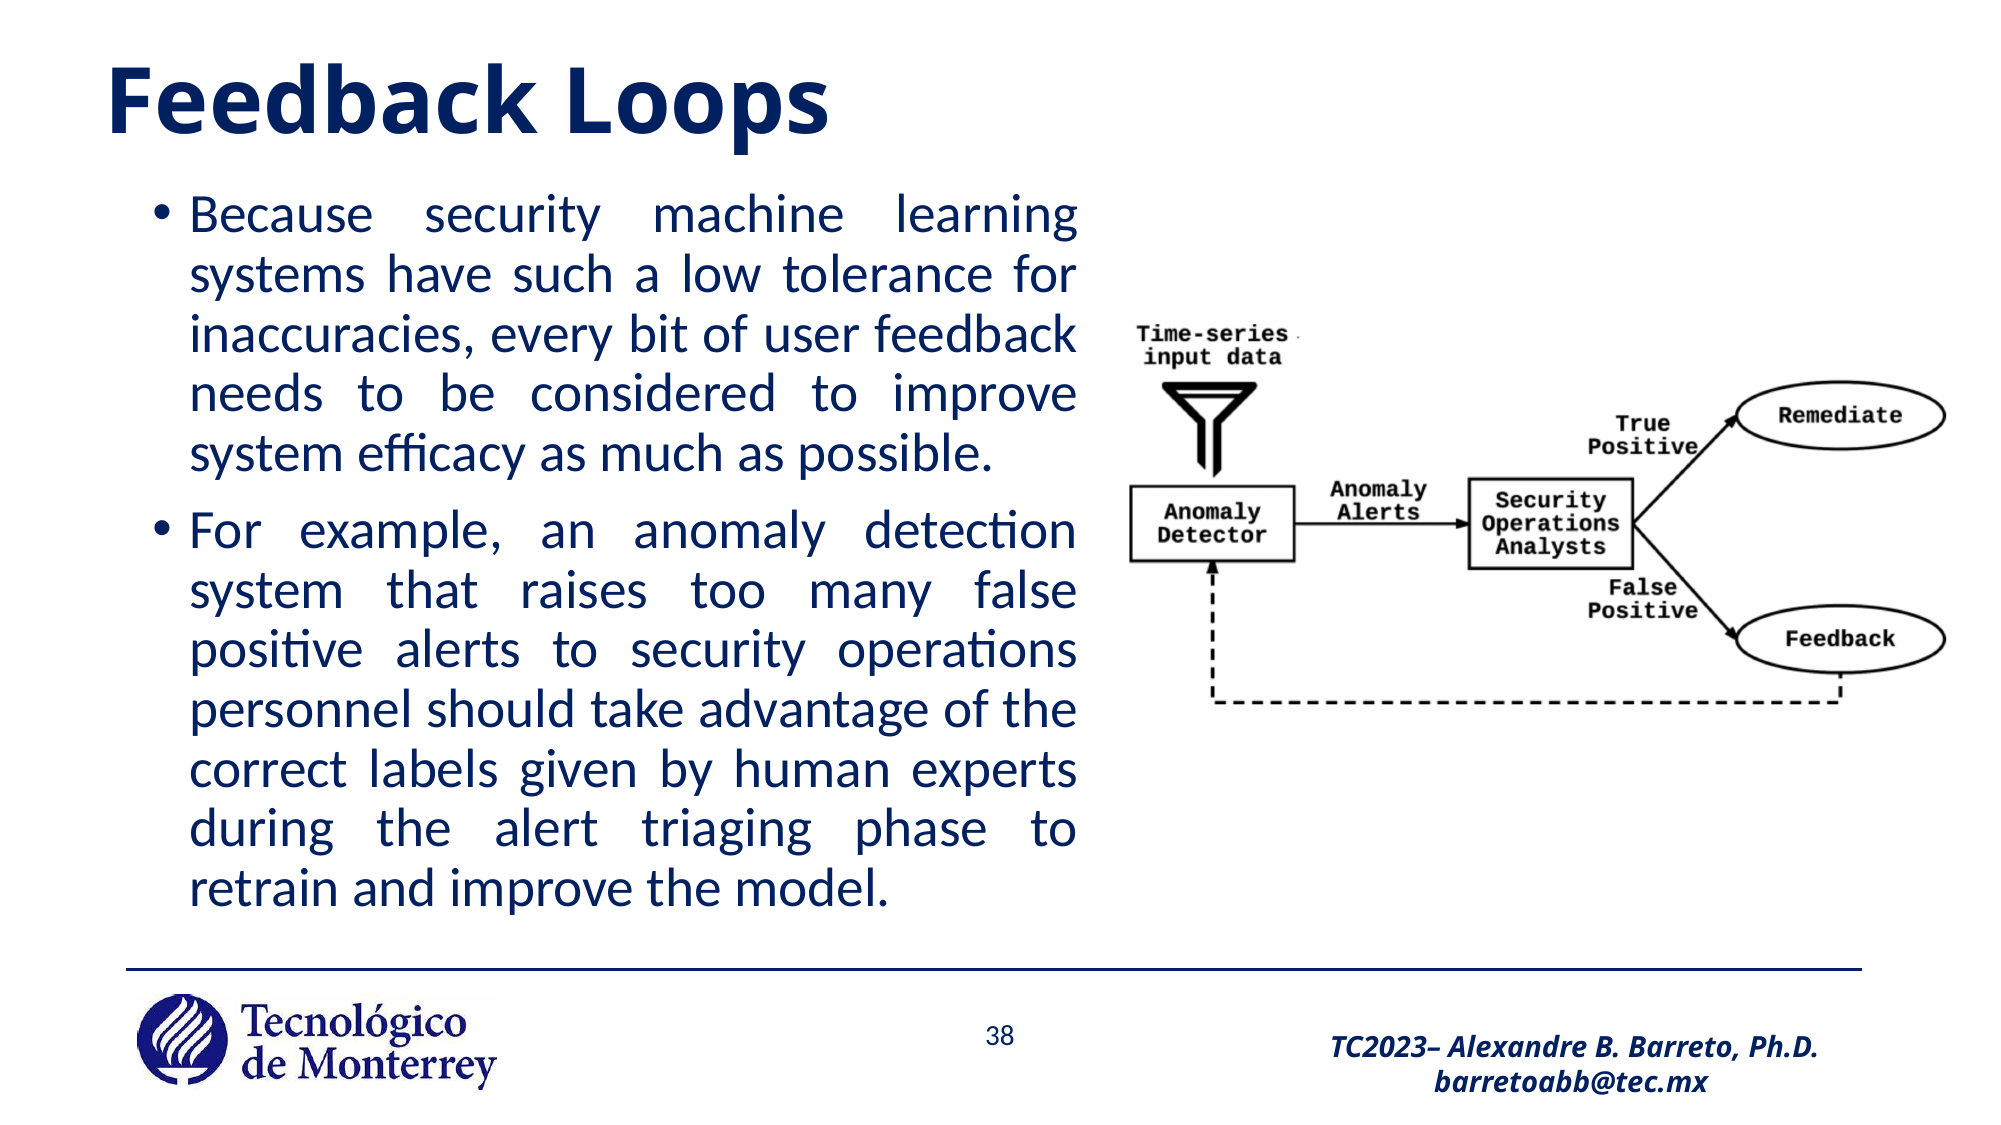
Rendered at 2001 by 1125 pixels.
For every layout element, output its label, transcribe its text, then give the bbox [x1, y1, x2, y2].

picture [137, 994, 497, 1090]
list Because security machine learning systems have such a low tolerance for inaccuracies, every bit of user feedback needs to be considered to improve system efficacy as much as possible. For example, an anomaly detection system that raises too many false positive alerts to security operations personnel should take advantage of the correct labels given by human experts during the alert triaging phase to retrain and improve the model. [137, 177, 1094, 948]
title Feedback Loops [89, 29, 1815, 178]
picture [1112, 313, 1968, 727]
